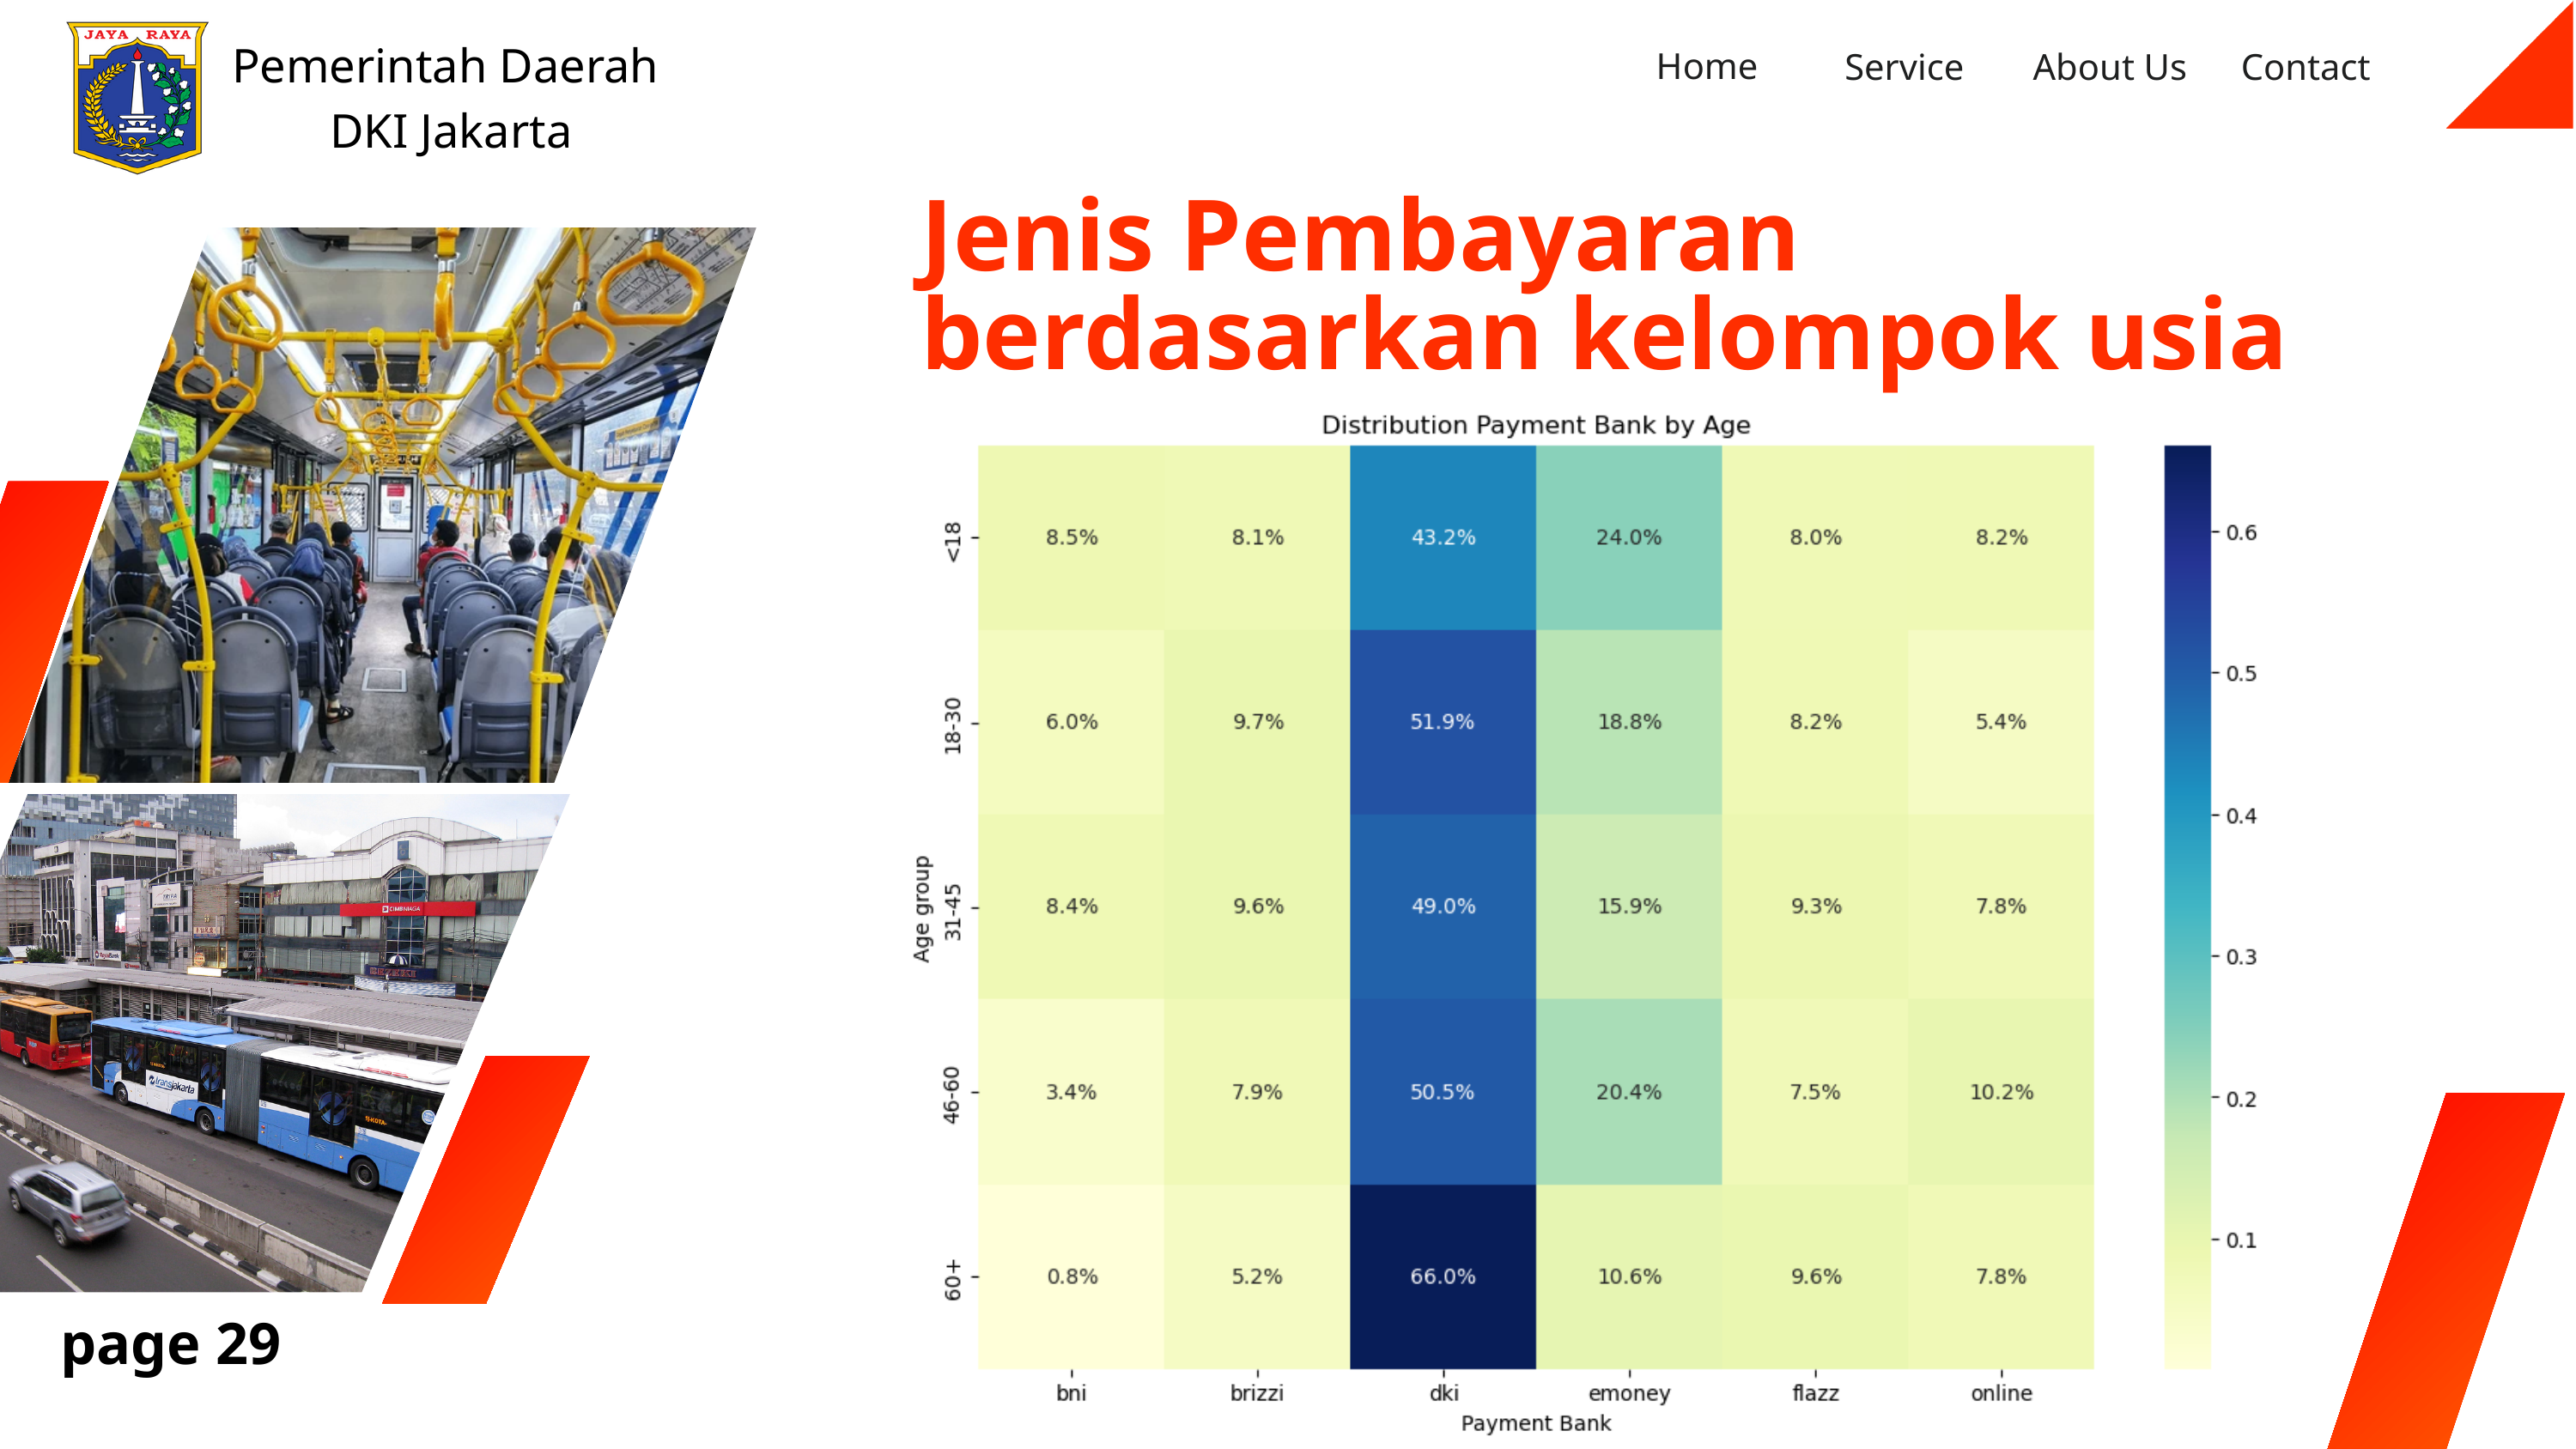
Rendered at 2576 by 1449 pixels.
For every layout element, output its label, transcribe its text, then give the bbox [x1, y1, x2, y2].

text_box Pemerintah Daerah DKI Jakarta [25, 27, 878, 157]
text_box About Us [2032, 37, 2273, 88]
text_box [898, 401, 2273, 1449]
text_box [2327, 1093, 2566, 1449]
text_box Service [1844, 37, 2012, 88]
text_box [381, 1055, 590, 1304]
text_box page 29 [56, 1300, 287, 1376]
text_box [0, 19, 340, 177]
text_box Jenis Pembayaran berdasarkan kelompok usia [920, 191, 2352, 390]
text_box Home [1656, 36, 1845, 87]
text_box [2445, 0, 2573, 129]
text_box Contact [2273, 37, 2463, 88]
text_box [0, 481, 109, 784]
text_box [8, 227, 756, 784]
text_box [0, 793, 571, 1293]
